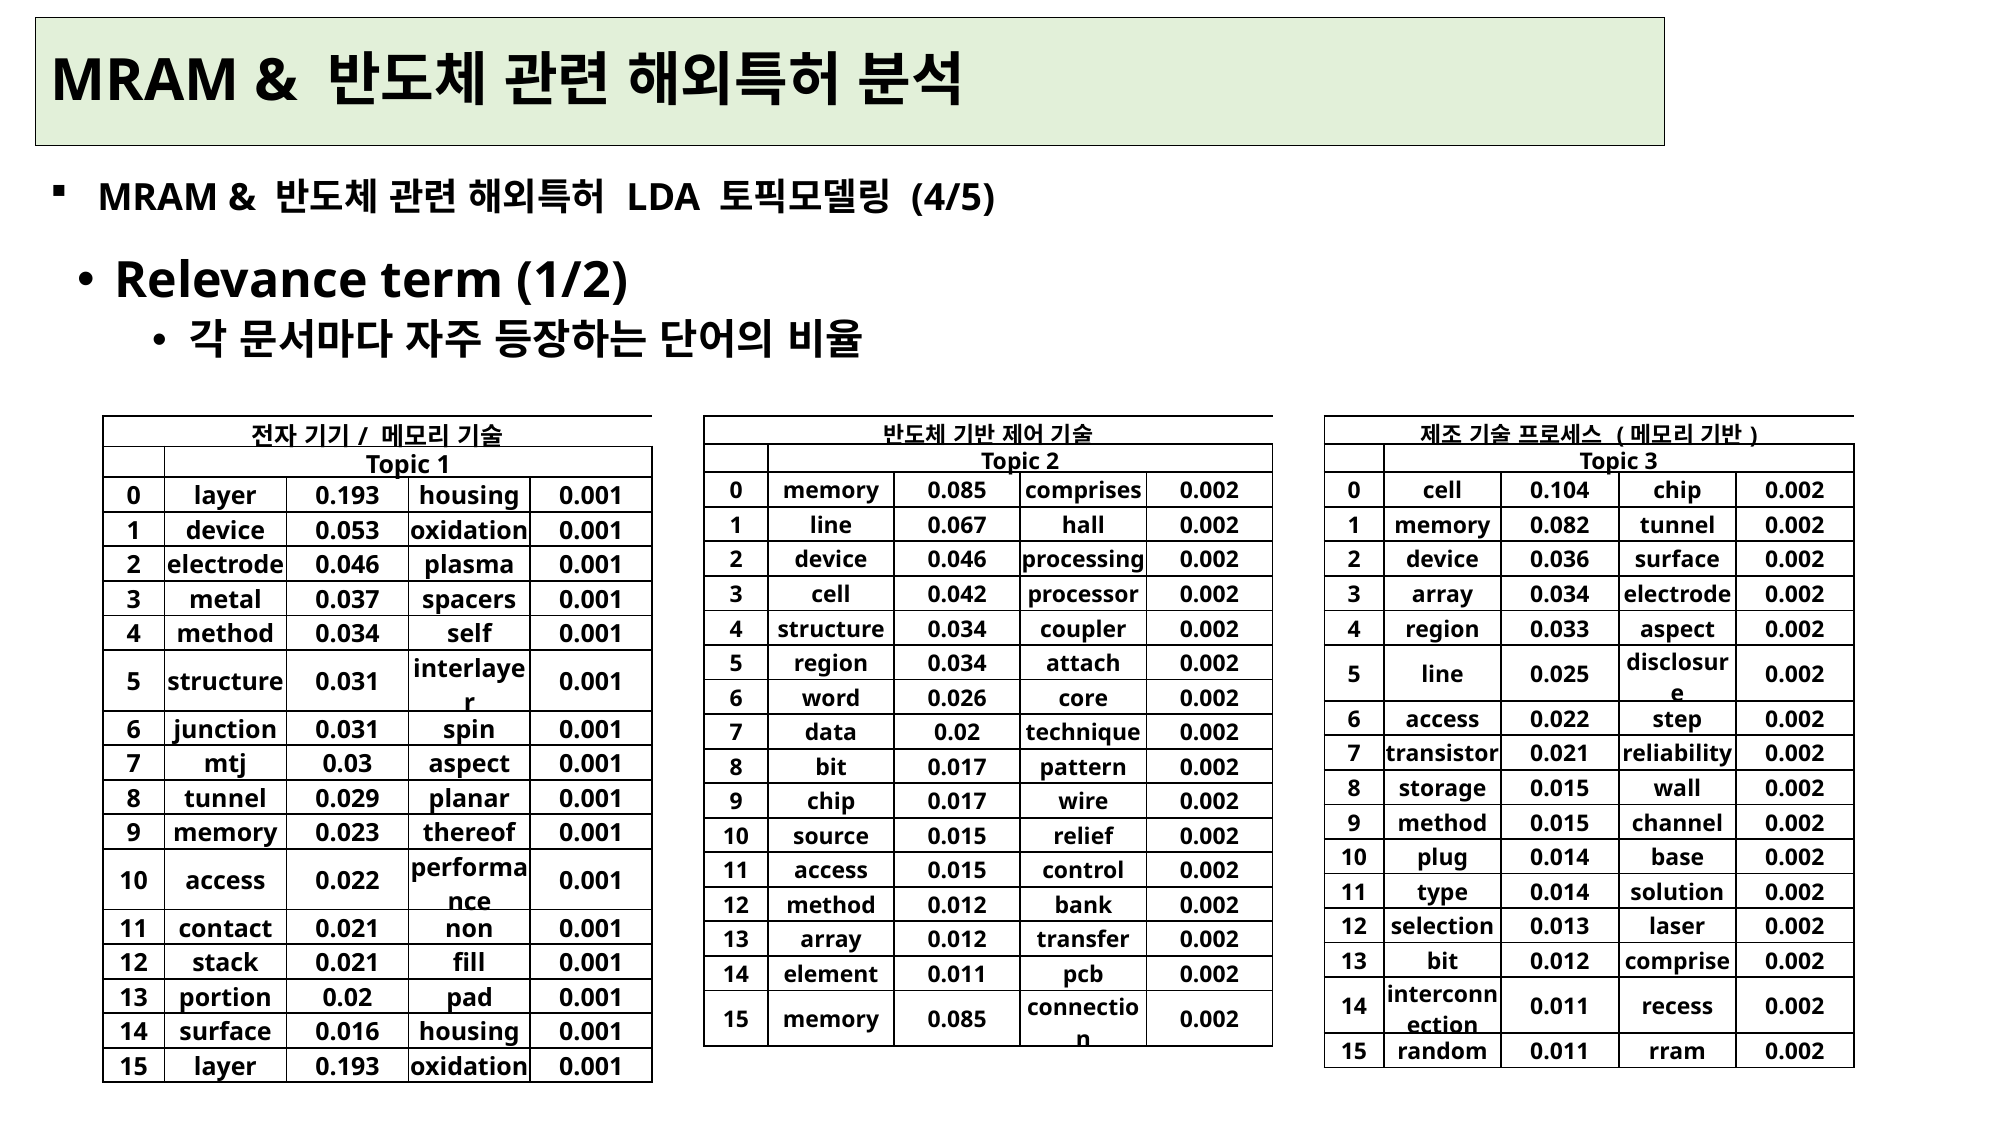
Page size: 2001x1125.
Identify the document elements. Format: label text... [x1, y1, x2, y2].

table_cell 0.046 [895, 542, 1019, 575]
table_cell region [769, 646, 893, 679]
table_cell 0.002 [1737, 736, 1853, 769]
table_cell 0.002 [1147, 715, 1272, 748]
table_cell chip [769, 784, 893, 817]
table_cell 0.022 [287, 850, 408, 909]
table_cell 8 [705, 750, 767, 782]
table_cell 1 [705, 508, 767, 540]
table_cell coupler [1021, 611, 1146, 644]
table_cell 0.002 [1147, 646, 1272, 679]
table_cell 0.002 [1737, 978, 1853, 1032]
table_cell 0.012 [895, 922, 1019, 955]
table_header 전자 기기/ 메모리 기술 [104, 417, 652, 446]
table_cell 0.023 [287, 815, 408, 848]
table_cell 0.002 [1737, 473, 1853, 506]
table_cell 0.033 [1502, 611, 1618, 644]
table_cell 0.015 [1502, 771, 1618, 804]
table_cell 0 [705, 473, 767, 506]
table_cell device [1385, 542, 1500, 575]
table_cell 7 [104, 746, 164, 779]
table_cell 0.002 [1147, 819, 1272, 851]
table_cell 0.002 [1737, 702, 1853, 734]
table_cell junction [165, 712, 286, 744]
table_cell 11 [705, 853, 767, 886]
table_cell 0.011 [895, 957, 1019, 990]
table_cell 0.001 [531, 815, 651, 848]
table_cell plug [1385, 840, 1500, 873]
table_cell 0.001 [531, 651, 651, 710]
table_cell layer [165, 1049, 286, 1081]
table_cell 0.001 [531, 945, 651, 978]
table_cell 10 [104, 850, 164, 909]
table_cell [705, 445, 767, 471]
table_cell 0.026 [895, 680, 1019, 713]
table_cell 0.085 [895, 473, 1019, 506]
table_cell 0.034 [287, 616, 408, 649]
table_cell comprise [1620, 943, 1735, 976]
table_cell 0.002 [1737, 508, 1853, 540]
table_cell cell [769, 577, 893, 610]
table_cell plasma [409, 547, 529, 580]
table_cell 3 [1325, 577, 1383, 610]
table_cell 0.104 [1502, 473, 1618, 506]
table_cell 0.011 [1502, 978, 1618, 1032]
table_cell 9 [1325, 805, 1383, 838]
table_cell self [409, 616, 529, 649]
table_cell pattern [1021, 750, 1146, 782]
table_cell 4 [104, 616, 164, 649]
table_cell 0.031 [287, 712, 408, 744]
table_cell 12 [705, 888, 767, 920]
table_cell [104, 447, 164, 476]
table_cell 5 [104, 651, 164, 710]
table_cell 0.002 [1147, 991, 1272, 1045]
table_cell line [769, 508, 893, 540]
table_cell 0.002 [1147, 922, 1272, 955]
table_cell 2 [104, 547, 164, 580]
table_cell memory [1385, 508, 1500, 540]
table_cell memory [165, 815, 286, 848]
table_cell 0.001 [531, 746, 651, 779]
table_cell 0.002 [1147, 784, 1272, 817]
table_cell 0.002 [1737, 1034, 1853, 1067]
table_cell 0.001 [531, 478, 651, 511]
table_cell 6 [1325, 702, 1383, 734]
table_cell non [409, 910, 529, 943]
table_cell 2 [1325, 542, 1383, 575]
table_cell [1325, 445, 1383, 471]
table_cell 0.02 [287, 980, 408, 1012]
table_cell 0.002 [1737, 611, 1853, 644]
table_cell 0.046 [287, 547, 408, 580]
table_cell method [769, 888, 893, 920]
table_cell device [769, 542, 893, 575]
table_cell 0.017 [895, 750, 1019, 782]
table_cell 0.037 [287, 582, 408, 615]
table_cell 0.002 [1737, 646, 1853, 700]
table_cell 0.029 [287, 781, 408, 813]
table_cell 0.002 [1737, 771, 1853, 804]
table_cell 0.013 [1502, 909, 1618, 942]
table_cell device [165, 513, 286, 545]
table_cell 3 [104, 582, 164, 615]
table_cell transfer [1021, 922, 1146, 955]
table_cell fill [409, 945, 529, 978]
table_cell 0.042 [895, 577, 1019, 610]
table_cell thereof [409, 815, 529, 848]
table_cell hall [1021, 508, 1146, 540]
table_cell tunnel [1620, 508, 1735, 540]
table_cell tunnel [165, 781, 286, 813]
table_cell 0.002 [1147, 611, 1272, 644]
table_cell processor [1021, 577, 1146, 610]
table_cell type [1385, 874, 1500, 907]
table_cell rram [1620, 1034, 1735, 1067]
table_cell interlayer [409, 651, 529, 710]
table_cell 0.001 [531, 850, 651, 909]
table_cell wire [1021, 784, 1146, 817]
table_cell portion [165, 980, 286, 1012]
table_cell 0.002 [1147, 508, 1272, 540]
table_cell spacers [409, 582, 529, 615]
table_cell 0.002 [1147, 680, 1272, 713]
table_cell 0.014 [1502, 874, 1618, 907]
table_cell performance [409, 850, 529, 909]
table_cell 8 [104, 781, 164, 813]
table_cell technique [1021, 715, 1146, 748]
table_cell 13 [104, 980, 164, 1012]
table_cell 0.085 [895, 991, 1019, 1045]
table_cell housing [409, 478, 529, 511]
table_cell spin [409, 712, 529, 744]
table_cell Topic 2 [769, 445, 1272, 471]
table_cell 13 [1325, 943, 1383, 976]
table_cell 5 [1325, 646, 1383, 700]
table_cell array [1385, 577, 1500, 610]
table_cell 0.002 [1147, 853, 1272, 886]
table_cell line [1385, 646, 1500, 700]
table_cell attach [1021, 646, 1146, 679]
table_cell 0.001 [531, 1049, 651, 1081]
table_cell processing [1021, 542, 1146, 575]
table_cell 0.001 [531, 980, 651, 1012]
table_cell 0.002 [1737, 909, 1853, 942]
table_cell 13 [705, 922, 767, 955]
table_cell 0.036 [1502, 542, 1618, 575]
title MRAM & 반도체 관련 해외특허 분석 [35, 17, 1665, 146]
table_cell aspect [1620, 611, 1735, 644]
table_cell 0.034 [895, 646, 1019, 679]
table_cell 0.03 [287, 746, 408, 779]
table_cell connection [1021, 991, 1146, 1045]
table_cell memory [769, 473, 893, 506]
table_cell mtj [165, 746, 286, 779]
table_cell 6 [104, 712, 164, 744]
table_cell 0.034 [1502, 577, 1618, 610]
table_cell structure [165, 651, 286, 710]
table_cell pad [409, 980, 529, 1012]
table_cell element [769, 957, 893, 990]
table_cell 7 [705, 715, 767, 748]
table_cell 0.015 [895, 853, 1019, 886]
table_cell 8 [1325, 771, 1383, 804]
table_cell 0.002 [1737, 577, 1853, 610]
table_cell 11 [1325, 874, 1383, 907]
table_cell 9 [104, 815, 164, 848]
table_cell layer [165, 478, 286, 511]
table_cell stack [165, 945, 286, 978]
table_cell pcb [1021, 957, 1146, 990]
table_cell control [1021, 853, 1146, 886]
table_cell 0.025 [1502, 646, 1618, 700]
table_cell 0.001 [531, 781, 651, 813]
table_cell 4 [705, 611, 767, 644]
table_cell 0.002 [1737, 805, 1853, 838]
table_cell 0.034 [895, 611, 1019, 644]
table_cell 0.017 [895, 784, 1019, 817]
table_cell wall [1620, 771, 1735, 804]
text_box Relevance term (1/2) 각 문서마다 자주 등장하는 단어의 비율 [62, 247, 1854, 961]
table_cell word [769, 680, 893, 713]
table_cell 0.053 [287, 513, 408, 545]
table_cell 0.001 [531, 547, 651, 580]
table_cell Topic 3 [1385, 445, 1853, 471]
table_cell 0.193 [287, 478, 408, 511]
table_cell 12 [1325, 909, 1383, 942]
table_cell cell [1385, 473, 1500, 506]
table_cell housing [409, 1014, 529, 1047]
table_cell 0.031 [287, 651, 408, 710]
table_cell electrode [1620, 577, 1735, 610]
table_cell disclosure [1620, 646, 1735, 700]
table_cell 14 [1325, 978, 1383, 1032]
table_cell 0.002 [1737, 840, 1853, 873]
table_header 제조 기술 프로세스 (메모리 기반) [1325, 417, 1854, 443]
table_cell 12 [104, 945, 164, 978]
table_cell transistor [1385, 736, 1500, 769]
table_cell 0.002 [1737, 943, 1853, 976]
table_cell 15 [1325, 1034, 1383, 1067]
table_cell selection [1385, 909, 1500, 942]
table_cell 0.011 [1502, 1034, 1618, 1067]
table_cell 10 [1325, 840, 1383, 873]
table_cell 0.012 [895, 888, 1019, 920]
table_cell recess [1620, 978, 1735, 1032]
table_cell interconnection [1385, 978, 1500, 1032]
table_cell metal [165, 582, 286, 615]
table_cell 11 [104, 910, 164, 943]
table_cell planar [409, 781, 529, 813]
table_cell array [769, 922, 893, 955]
table_cell access [165, 850, 286, 909]
table_cell 0.193 [287, 1049, 408, 1081]
table_cell surface [1620, 542, 1735, 575]
table_cell 15 [104, 1049, 164, 1081]
table_cell storage [1385, 771, 1500, 804]
table_cell reliability [1620, 736, 1735, 769]
table_cell 7 [1325, 736, 1383, 769]
table_cell 0.002 [1737, 874, 1853, 907]
table_cell 0.002 [1147, 542, 1272, 575]
table_cell access [769, 853, 893, 886]
table_cell aspect [409, 746, 529, 779]
table_cell 4 [1325, 611, 1383, 644]
table_cell 0 [1325, 473, 1383, 506]
table_cell base [1620, 840, 1735, 873]
table_cell access [1385, 702, 1500, 734]
table_cell 1 [104, 513, 164, 545]
table_cell laser [1620, 909, 1735, 942]
table_cell 0.002 [1147, 957, 1272, 990]
table_cell 0.02 [895, 715, 1019, 748]
table_cell contact [165, 910, 286, 943]
table_cell core [1021, 680, 1146, 713]
table_cell 0.082 [1502, 508, 1618, 540]
table_cell 0.002 [1737, 542, 1853, 575]
table_cell 0.015 [1502, 805, 1618, 838]
table_cell 0.021 [1502, 736, 1618, 769]
table_cell solution [1620, 874, 1735, 907]
table_header 반도체 기반 제어 기술 [705, 417, 1273, 443]
table_cell 0.001 [531, 616, 651, 649]
table_cell step [1620, 702, 1735, 734]
table_cell 0.016 [287, 1014, 408, 1047]
table_cell 10 [705, 819, 767, 851]
table_cell oxidation [409, 513, 529, 545]
table_cell memory [769, 991, 893, 1045]
table_cell 0.001 [531, 910, 651, 943]
table_cell Topic 1 [165, 447, 651, 476]
table_cell bank [1021, 888, 1146, 920]
table_cell chip [1620, 473, 1735, 506]
table_cell channel [1620, 805, 1735, 838]
table_cell comprises [1021, 473, 1146, 506]
table_cell oxidation [409, 1049, 529, 1081]
table_cell 0.001 [531, 1014, 651, 1047]
table_cell 1 [1325, 508, 1383, 540]
table_cell 0.002 [1147, 888, 1272, 920]
table_cell 5 [705, 646, 767, 679]
table_cell 0.001 [531, 712, 651, 744]
table_cell 0.002 [1147, 750, 1272, 782]
table_cell 6 [705, 680, 767, 713]
table_cell 2 [705, 542, 767, 575]
text_box MRAM & 반도체 관련 해외특허 LDA 토픽모델링 (4/5) [35, 165, 1363, 226]
table_cell 0.021 [287, 910, 408, 943]
table_cell 0.067 [895, 508, 1019, 540]
table_cell bit [769, 750, 893, 782]
table_cell method [165, 616, 286, 649]
table_cell data [769, 715, 893, 748]
table_cell 0 [104, 478, 164, 511]
table_cell 14 [104, 1014, 164, 1047]
table_cell 0.015 [895, 819, 1019, 851]
table_cell 14 [705, 957, 767, 990]
table_cell 0.001 [531, 582, 651, 615]
table_cell 0.014 [1502, 840, 1618, 873]
table_cell region [1385, 611, 1500, 644]
table_cell 0.022 [1502, 702, 1618, 734]
table_cell bit [1385, 943, 1500, 976]
table_cell 0.021 [287, 945, 408, 978]
table_cell method [1385, 805, 1500, 838]
table_cell structure [769, 611, 893, 644]
table_cell random [1385, 1034, 1500, 1067]
table_cell electrode [165, 547, 286, 580]
table_cell 15 [705, 991, 767, 1045]
table_cell source [769, 819, 893, 851]
table_cell surface [165, 1014, 286, 1047]
table_cell 3 [705, 577, 767, 610]
table_cell 9 [705, 784, 767, 817]
table_cell 0.012 [1502, 943, 1618, 976]
table_cell 0.001 [531, 513, 651, 545]
table_cell 0.002 [1147, 473, 1272, 506]
table_cell 0.002 [1147, 577, 1272, 610]
table_cell relief [1021, 819, 1146, 851]
